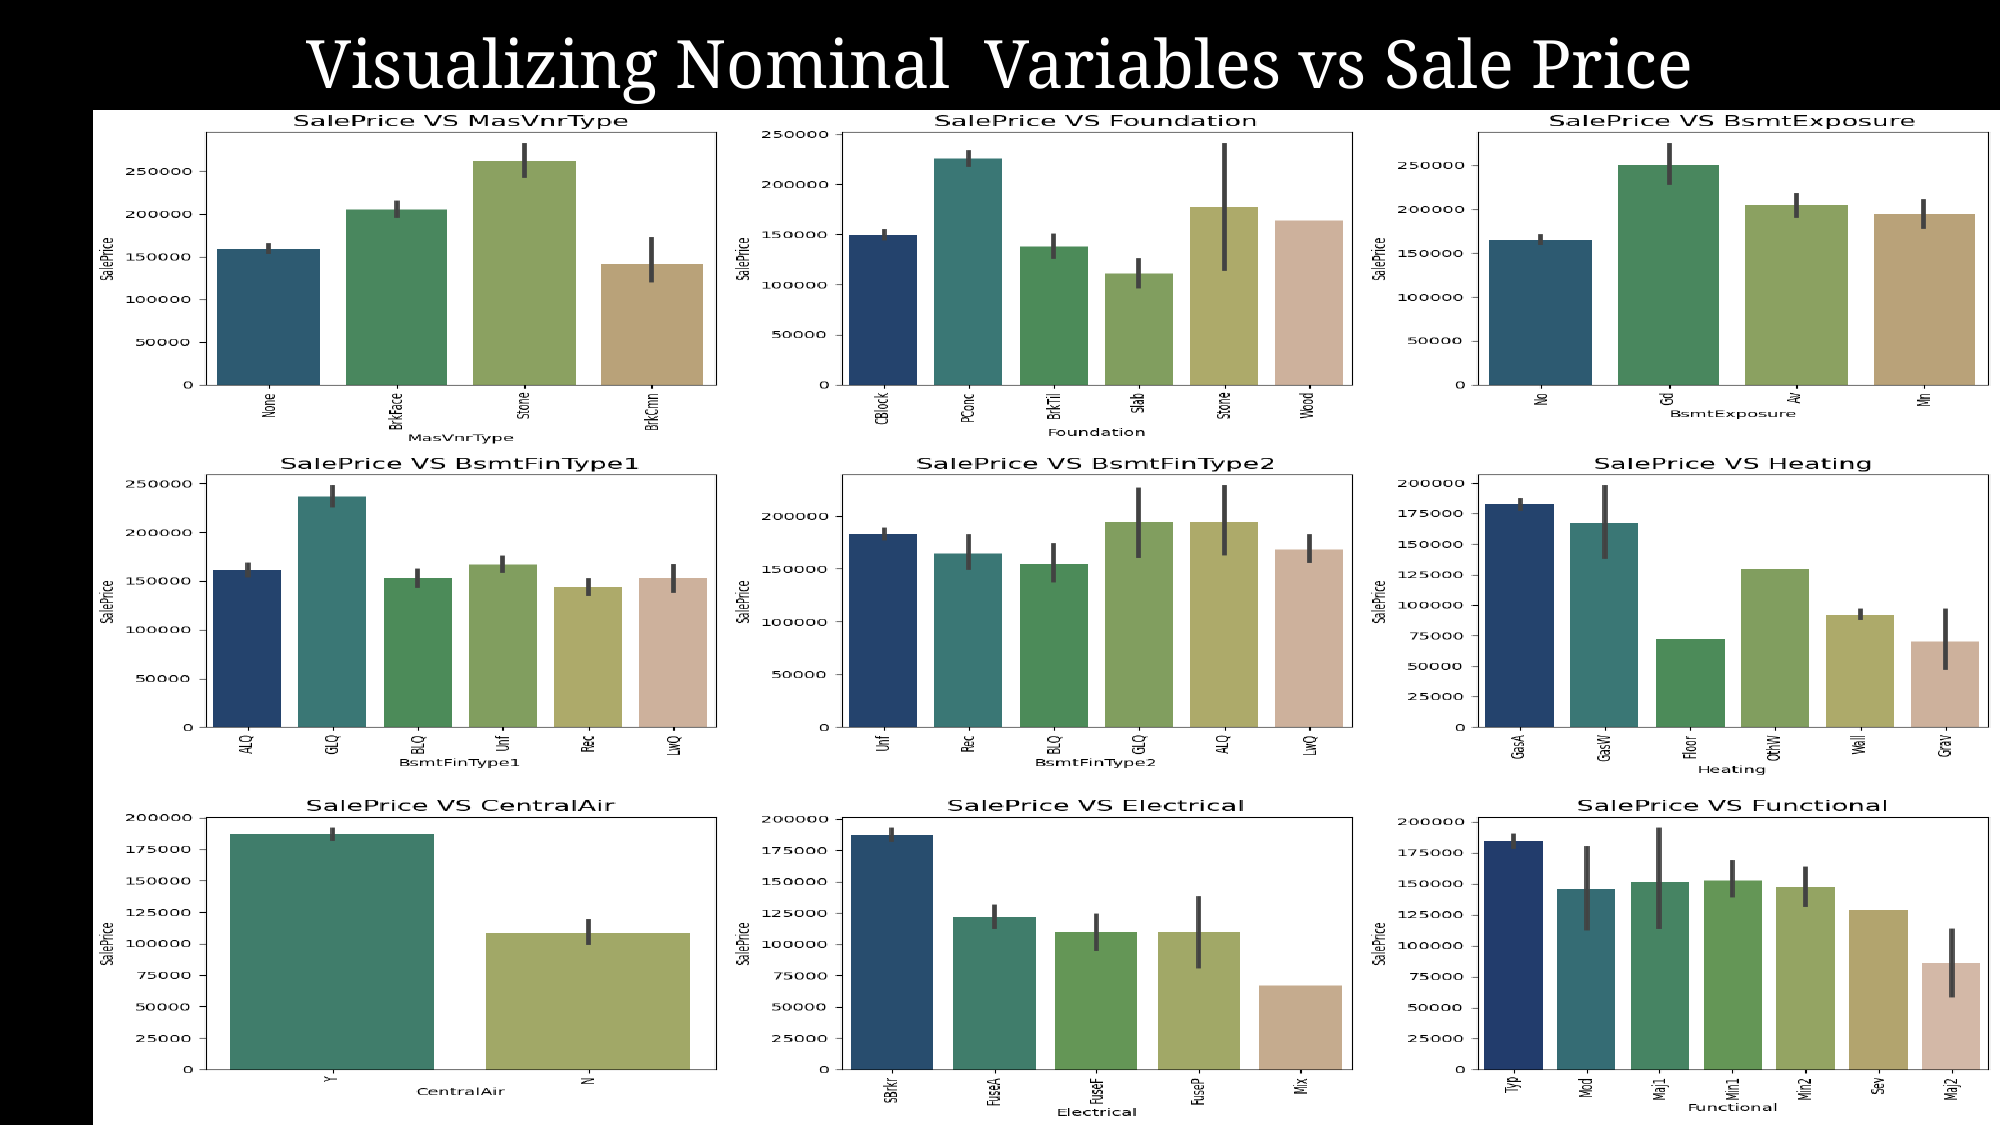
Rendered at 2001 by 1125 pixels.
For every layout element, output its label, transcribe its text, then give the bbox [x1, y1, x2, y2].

text_box Visualizing Nominal Variables vs Sale Price [93, 14, 1907, 109]
picture [92, 110, 2000, 1125]
